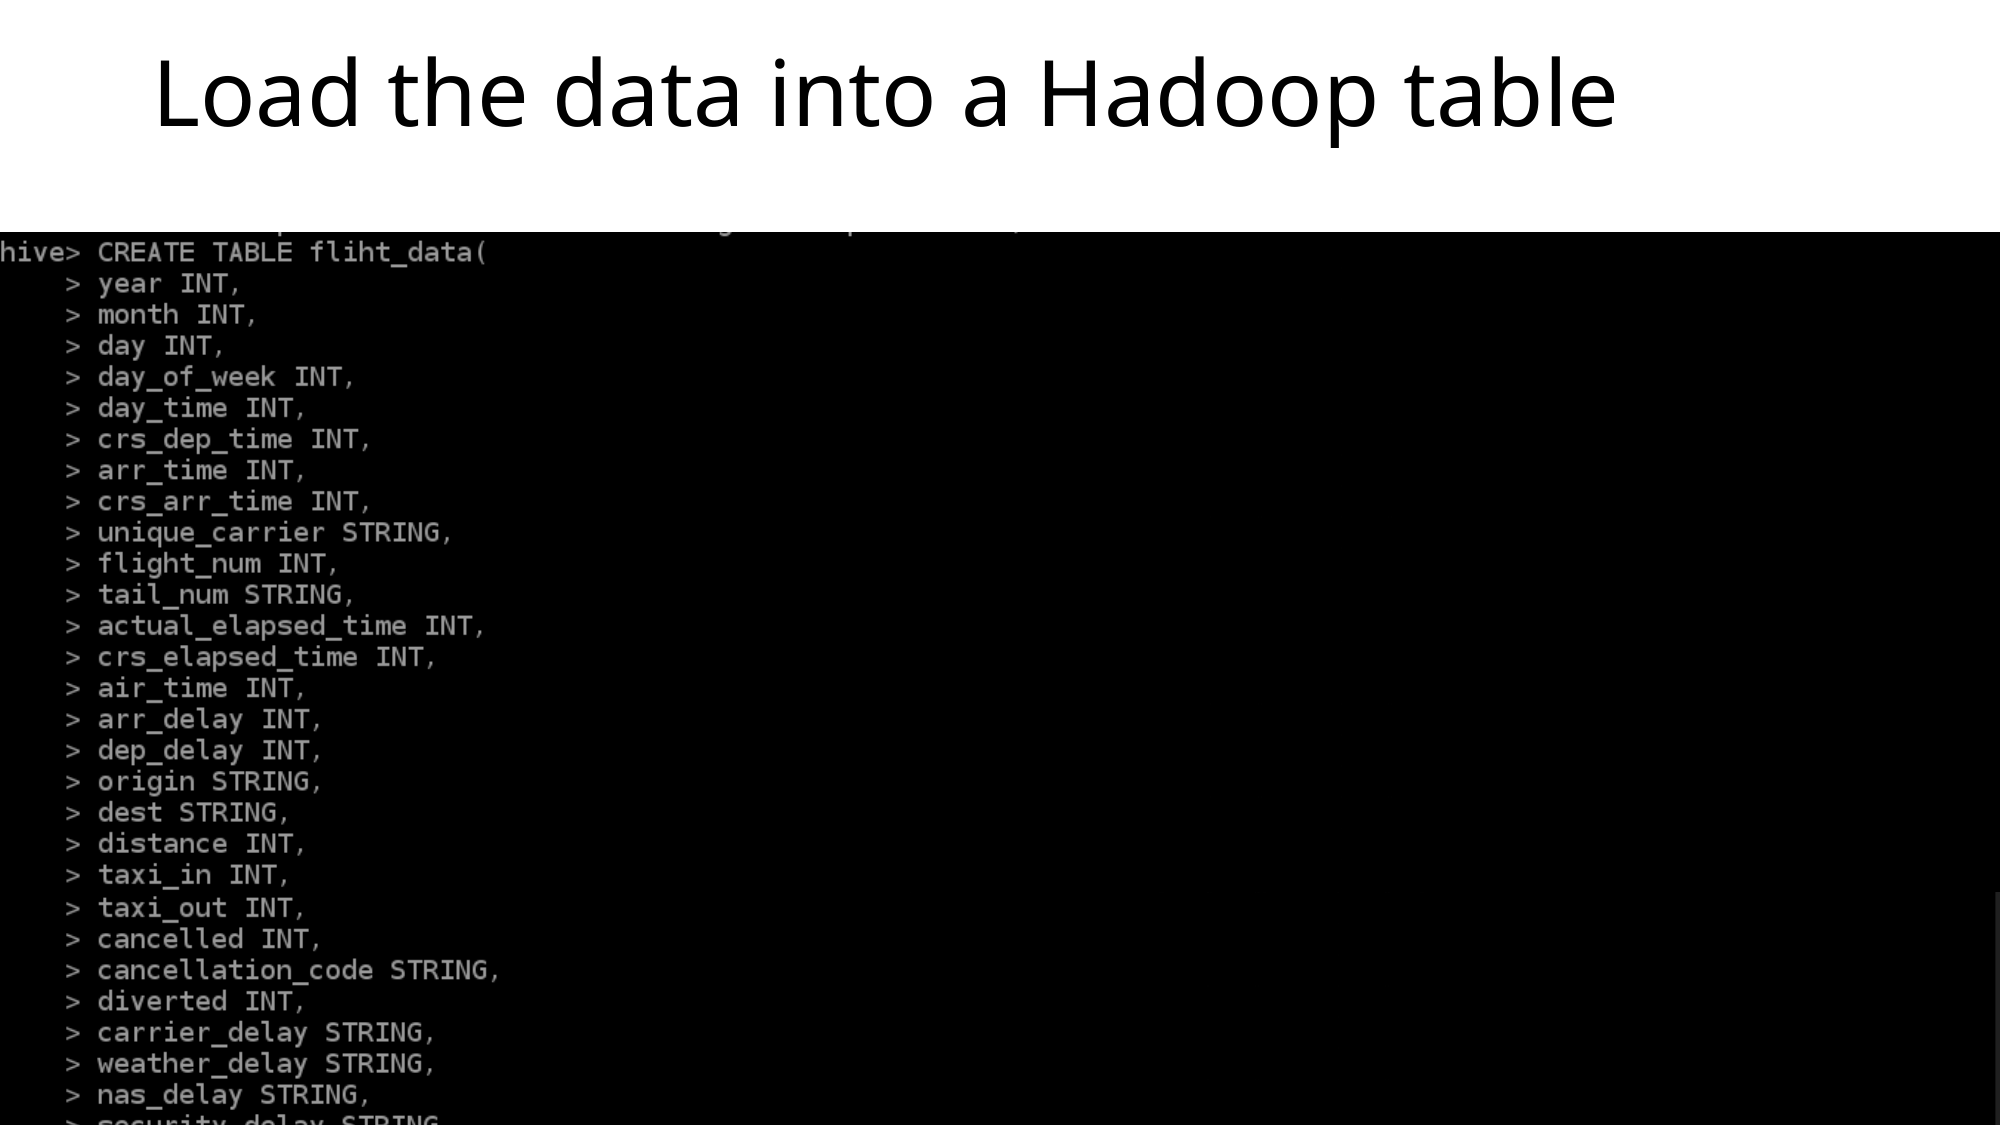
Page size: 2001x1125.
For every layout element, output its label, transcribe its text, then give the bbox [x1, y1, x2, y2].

title Load the data into a Hadoop table [137, 27, 1863, 167]
picture [0, 232, 2000, 1125]
